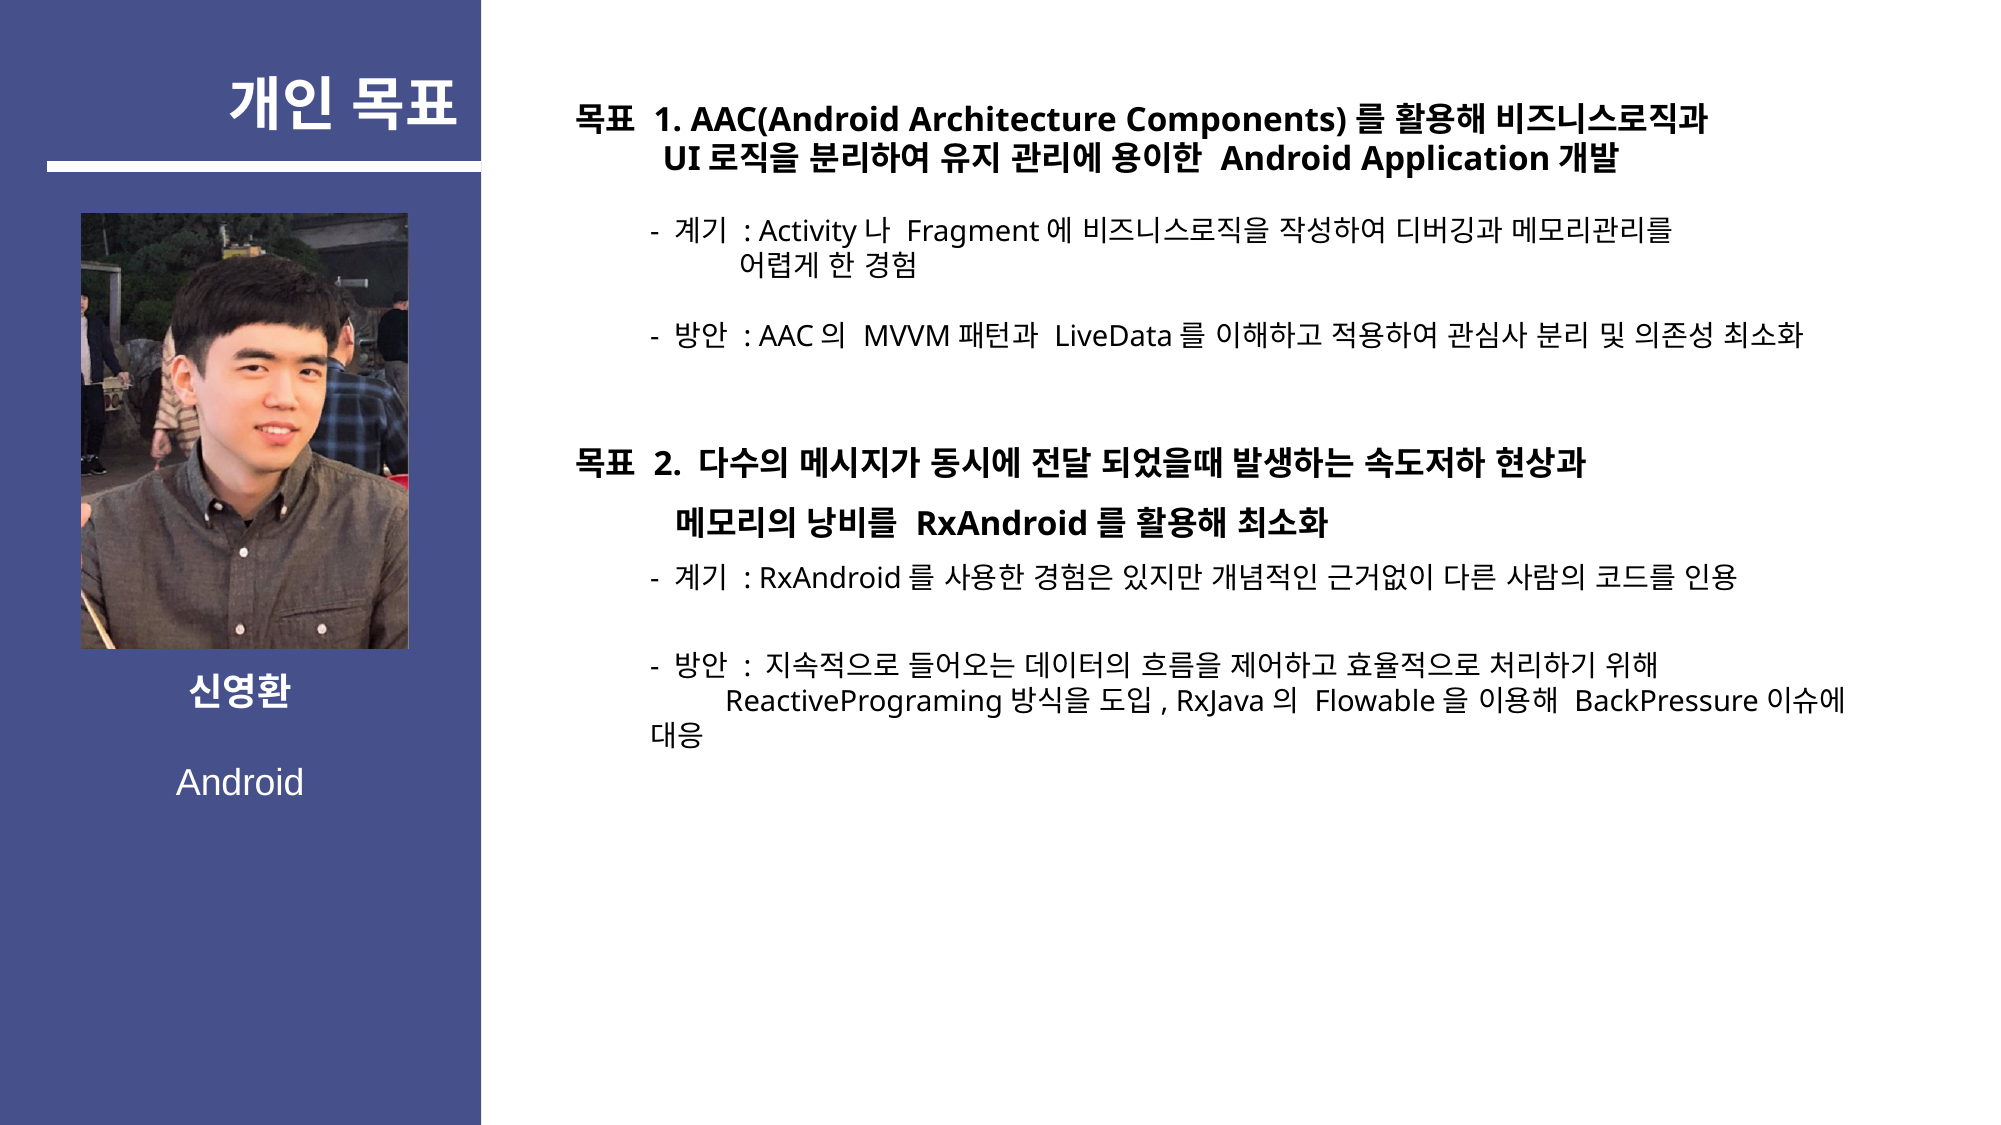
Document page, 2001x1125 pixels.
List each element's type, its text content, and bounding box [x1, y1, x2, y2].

text_box 신영환 Android [0, 660, 481, 811]
text_box 개인 목표 [0, 45, 480, 159]
picture [81, 213, 409, 649]
text_box [47, 161, 481, 172]
text_box 목표 1. AAC(Android Architecture Components)를 활용해 비즈니스로직과 UI로직을 분리하여 유지 관리에 용이한 Android Application개발 - 계기 : Activity나 Fragment에 비즈니스로직을 작성하여 디버깅과 메모리관리를 어렵게 한 경험 - 방안 : AAC의 MVVM패턴과 LiveData를 이해하고 적용하여 관심사 분리 및 의존성 최소화 목표 2. 다수의 메시지가 동시에 전달 되었을때 발생하는 속도저하 현상과 메모리의 낭비를 RxAndroid를 활용해 최소화 - 계기 : RxAndroid를 사용한 경험은 있지만 개념적인 근거없이 다른 사람의 코드를 인용 - 방안 : 지속적으로 들어오는 데이터의 흐름을 제어하고 효율적으로 처리하기 위해 ReactivePrograming방식을 도입, RxJava의 Flowable을 이용해 BackPressure이슈에 대응 [558, 88, 1921, 1063]
